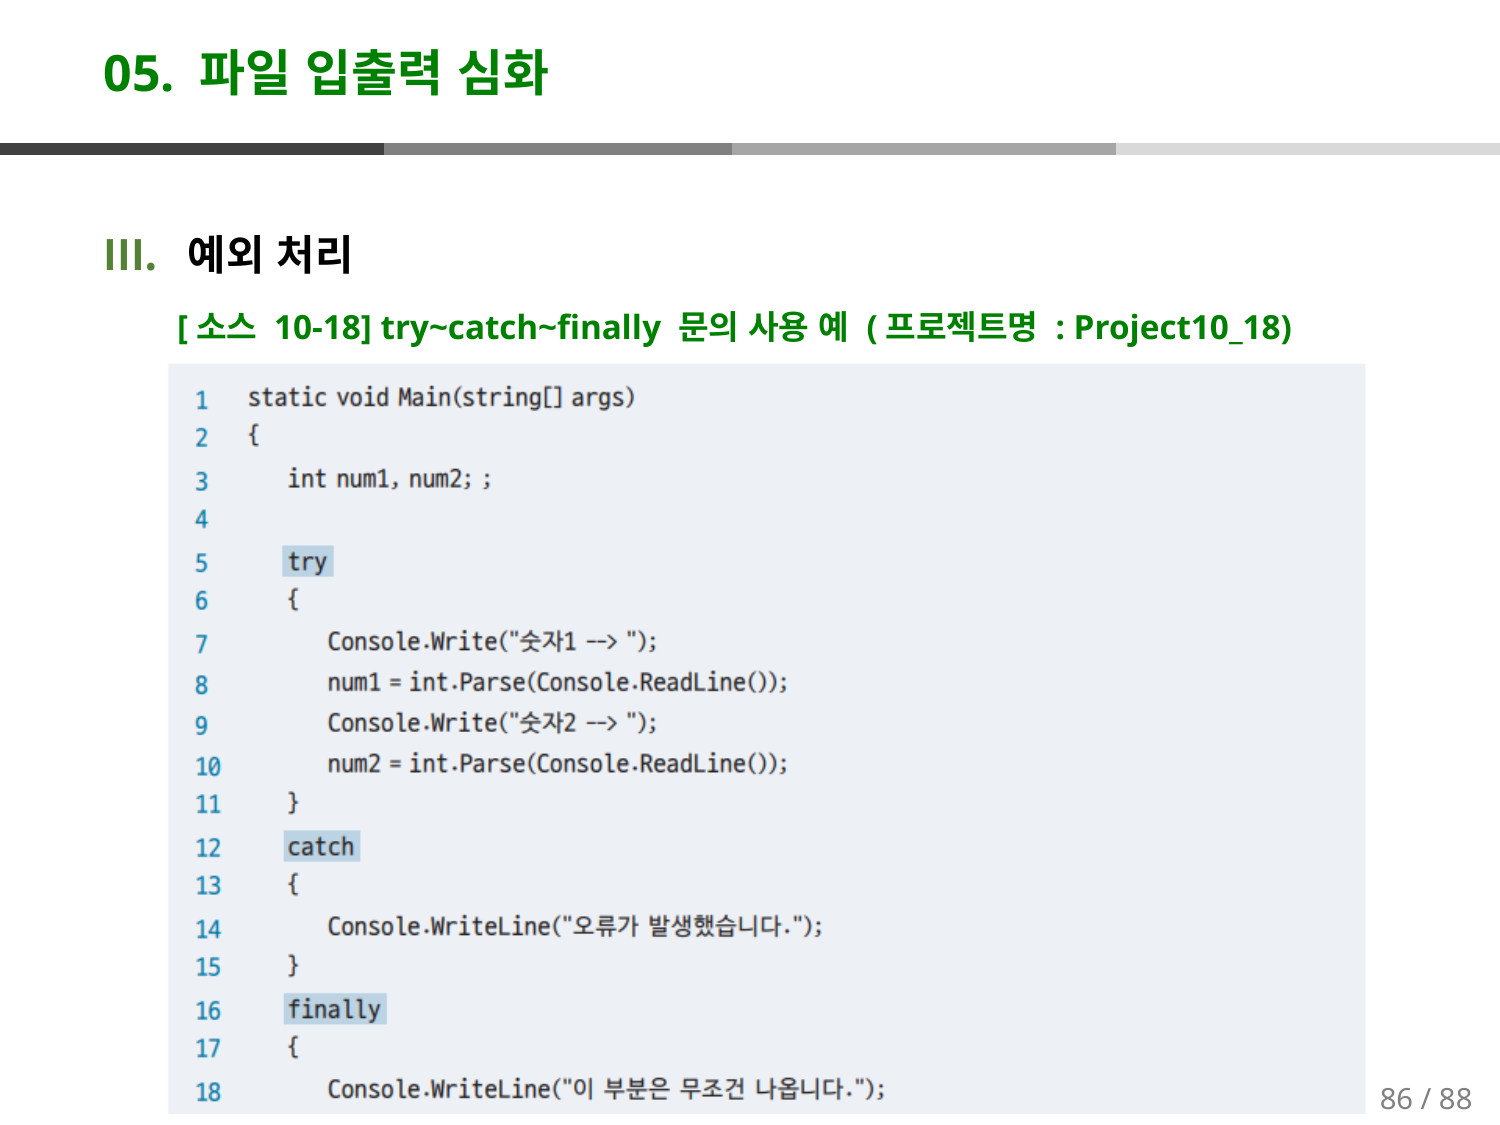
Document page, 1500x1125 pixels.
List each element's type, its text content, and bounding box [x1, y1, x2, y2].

picture [159, 361, 1372, 1114]
title 05. 파일 입출력 심화 [88, 30, 1400, 121]
list 예외 처리 [소스 10-18] try~catch~finally 문의 사용 예 (프로젝트명 : Project10_18) [88, 196, 1424, 1125]
